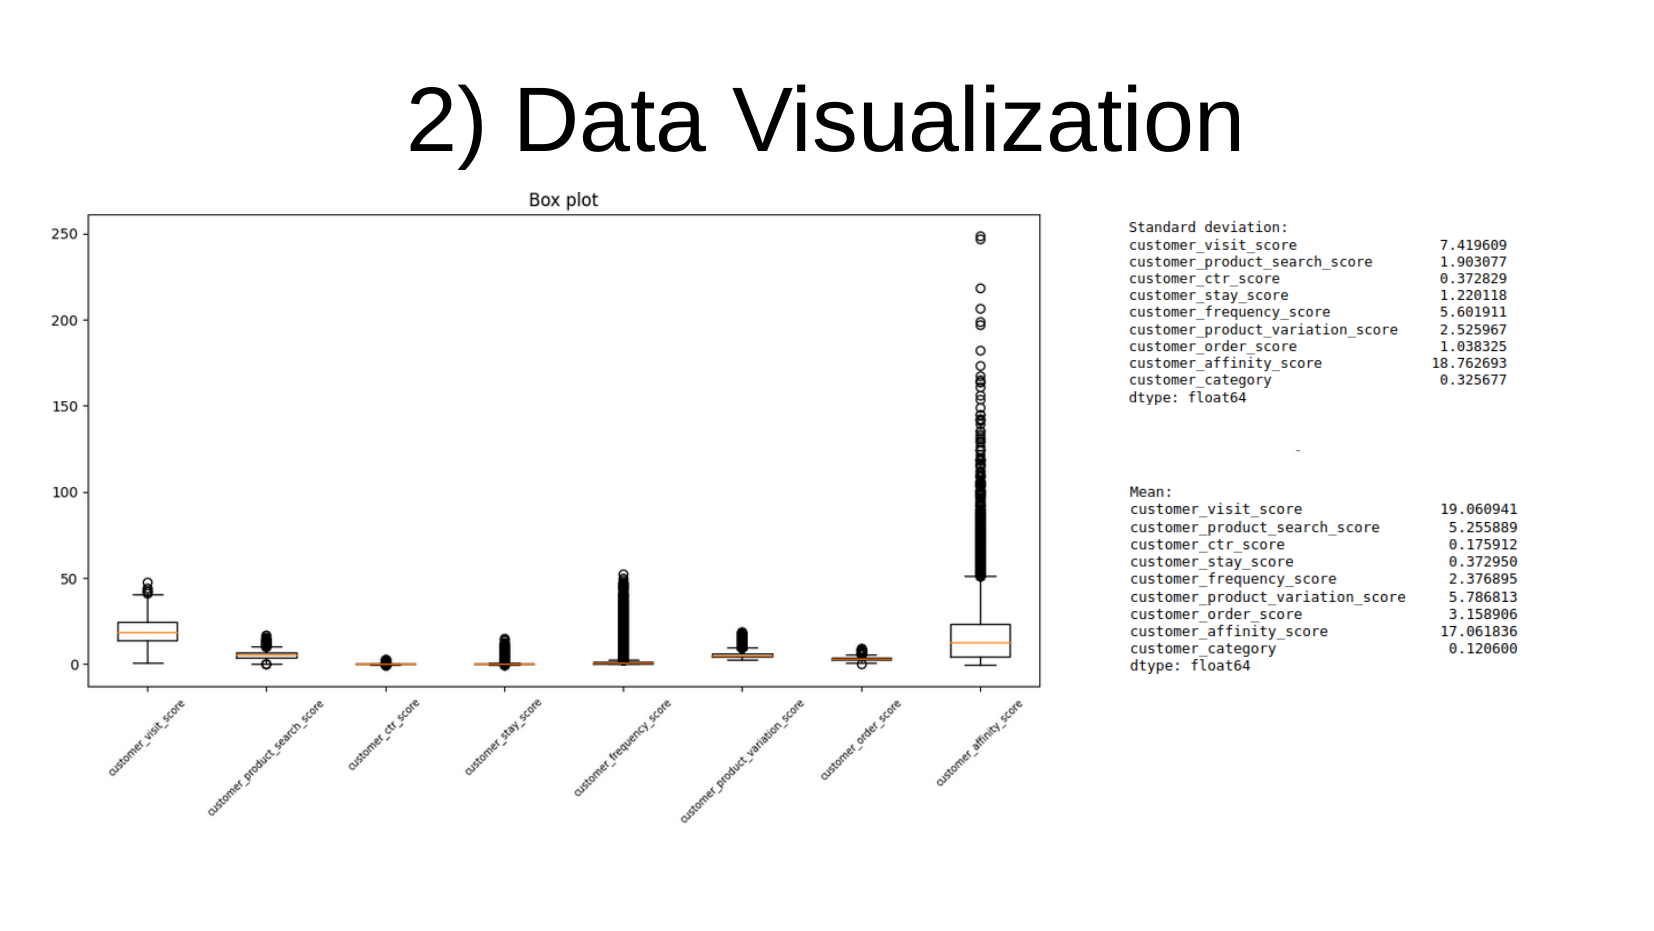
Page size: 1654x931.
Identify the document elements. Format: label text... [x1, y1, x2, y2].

picture [1109, 449, 1530, 690]
picture [1106, 209, 1536, 405]
text_box 2) Data Visualization [82, 37, 1571, 192]
picture [38, 191, 1050, 840]
